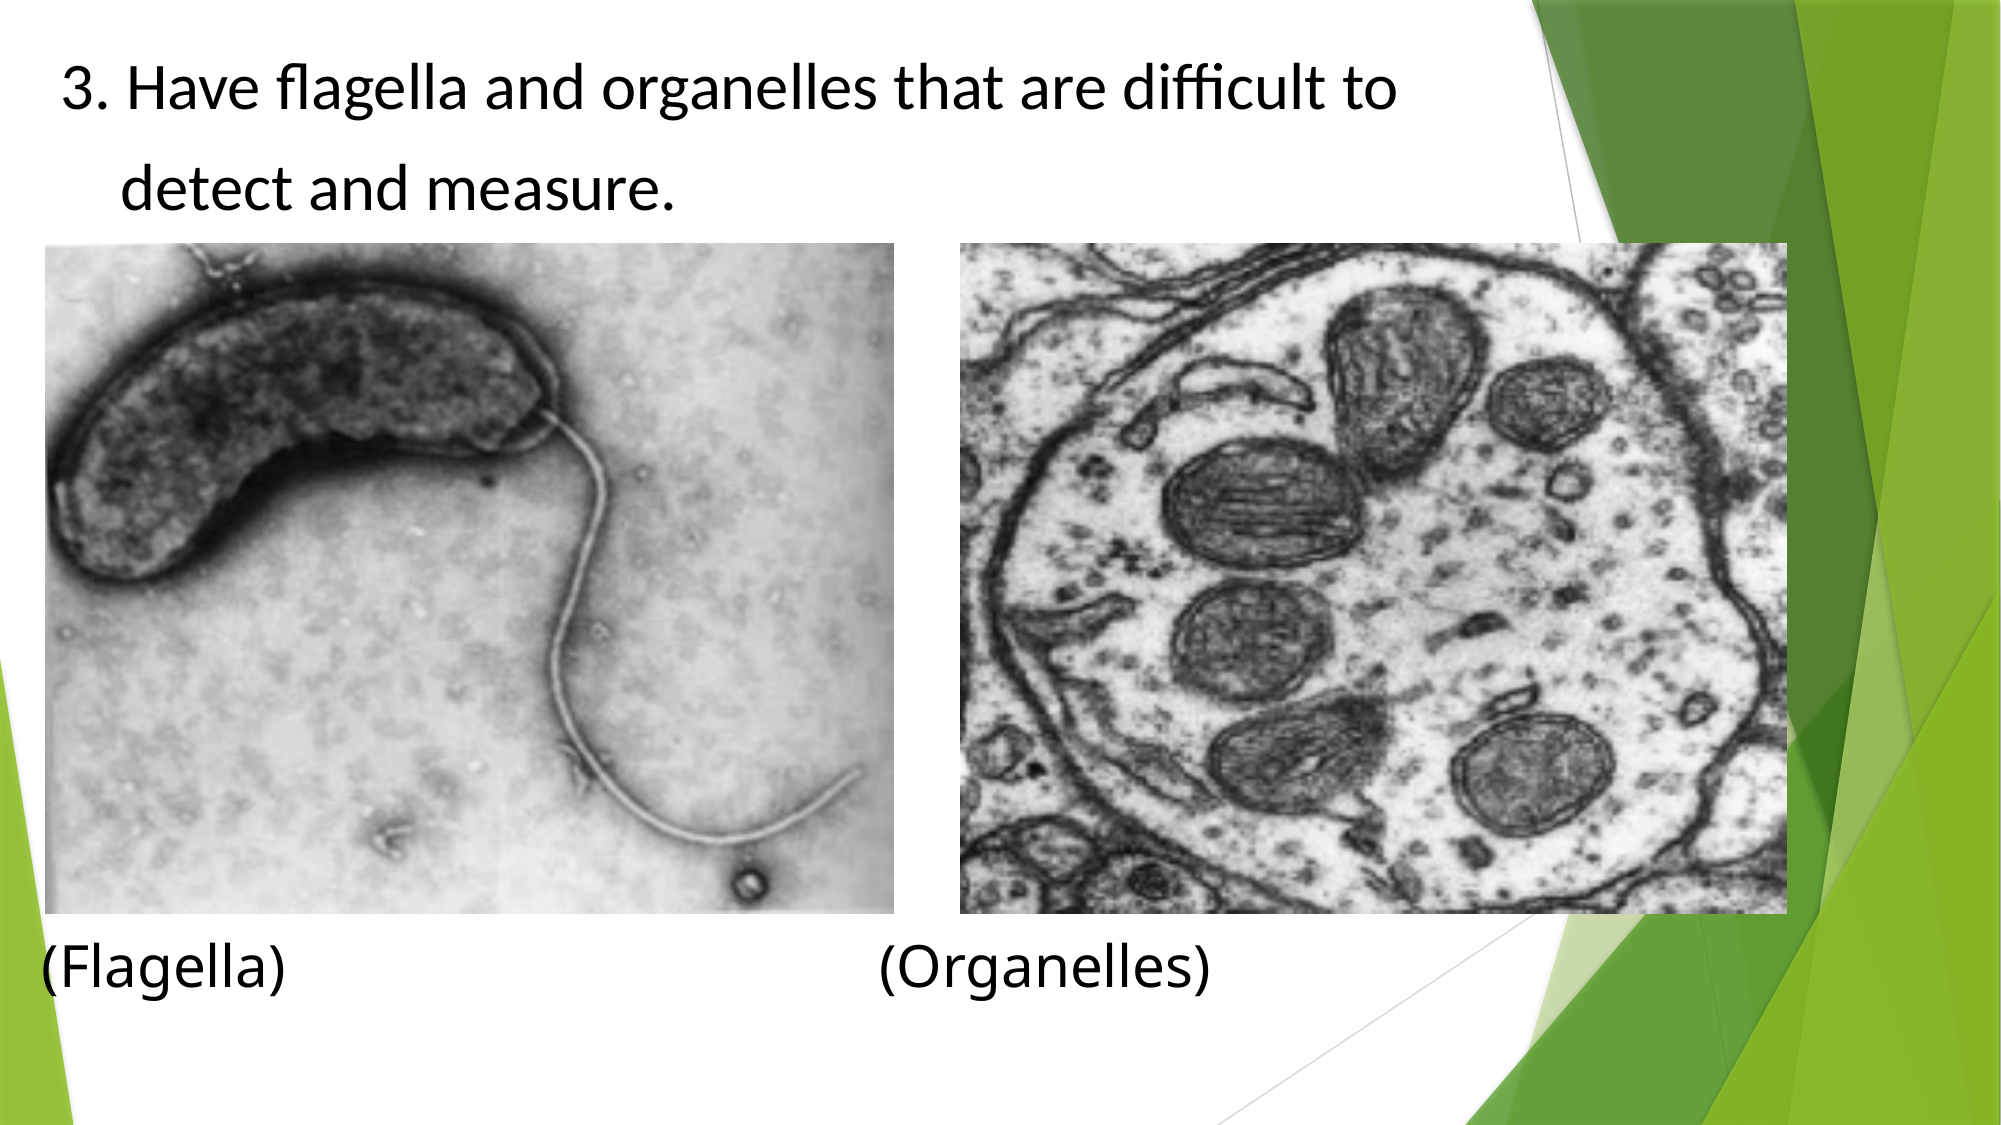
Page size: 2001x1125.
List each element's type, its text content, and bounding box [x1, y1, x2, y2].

picture [959, 243, 1788, 915]
picture [45, 243, 895, 915]
list 3. Have flagella and organelles that are difficult to detect and measure. [45, 35, 1875, 244]
text_box (Flagella) (Organelles) [26, 929, 1591, 1054]
